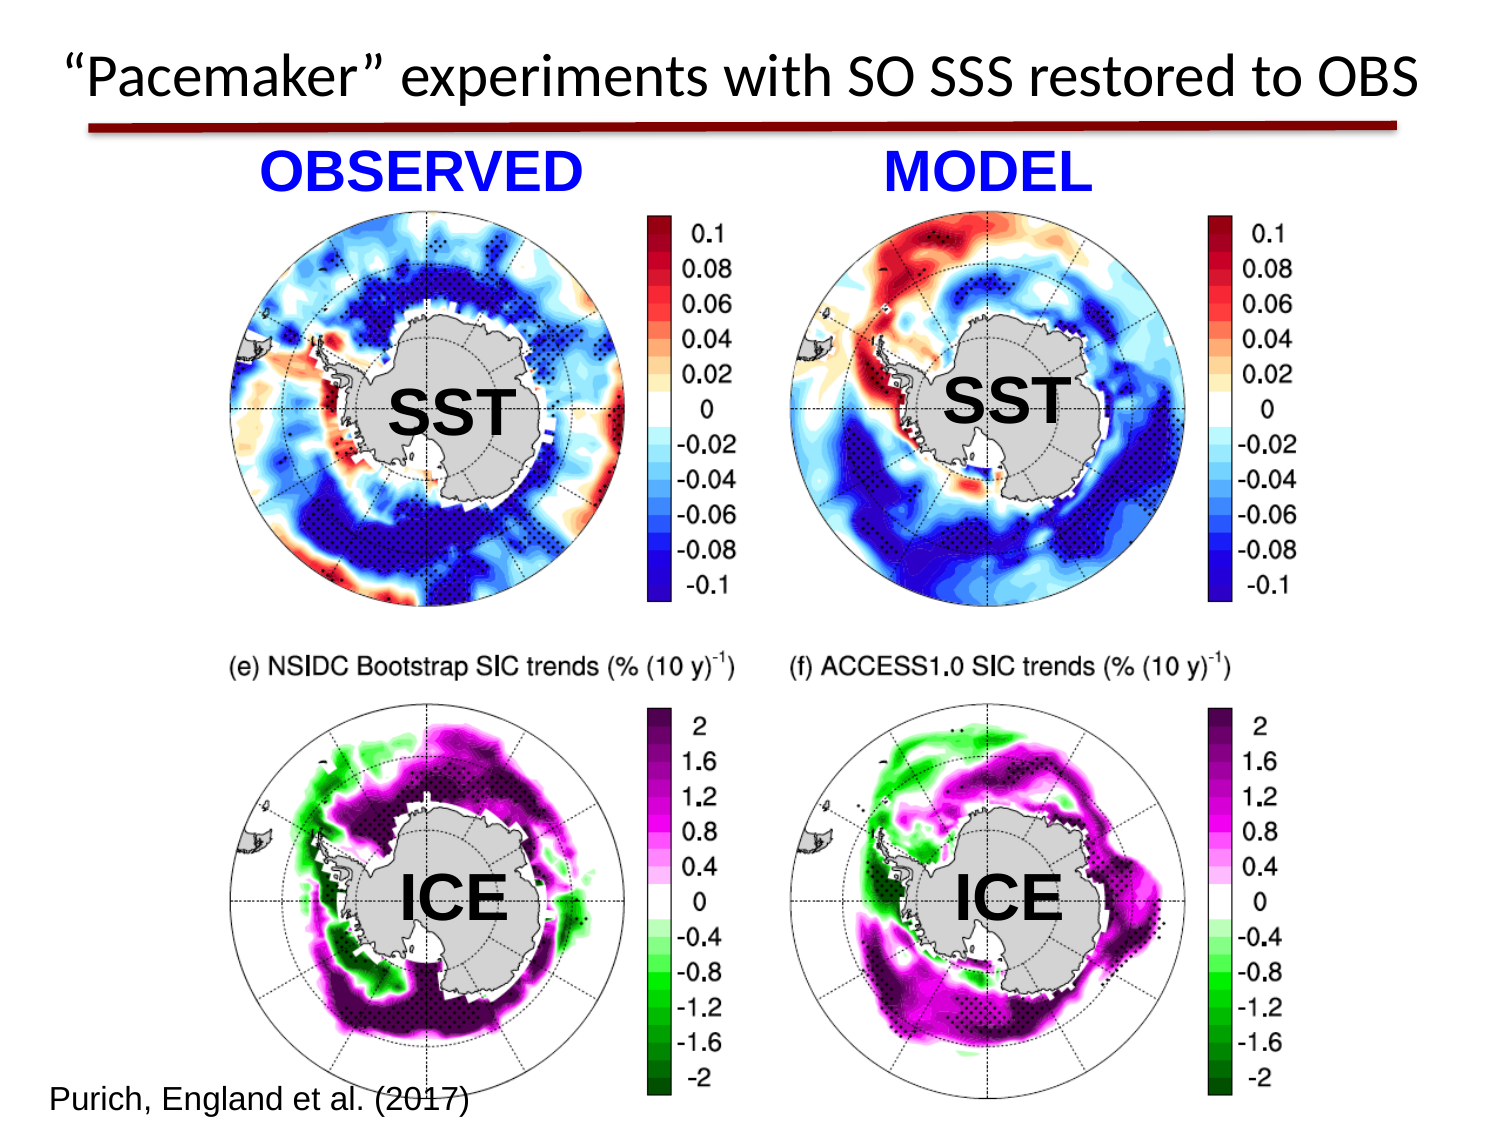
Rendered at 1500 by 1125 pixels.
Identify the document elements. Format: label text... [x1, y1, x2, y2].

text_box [88, 125, 1397, 129]
title “Pacemaker” experiments with SO SSS restored to OBS [0, 19, 1498, 126]
text_box Purich, England et al. (2017) [0, 1069, 165, 1125]
picture [170, 201, 1336, 1125]
text_box OBSERVED [244, 137, 600, 199]
text_box MODEL [869, 137, 1109, 199]
